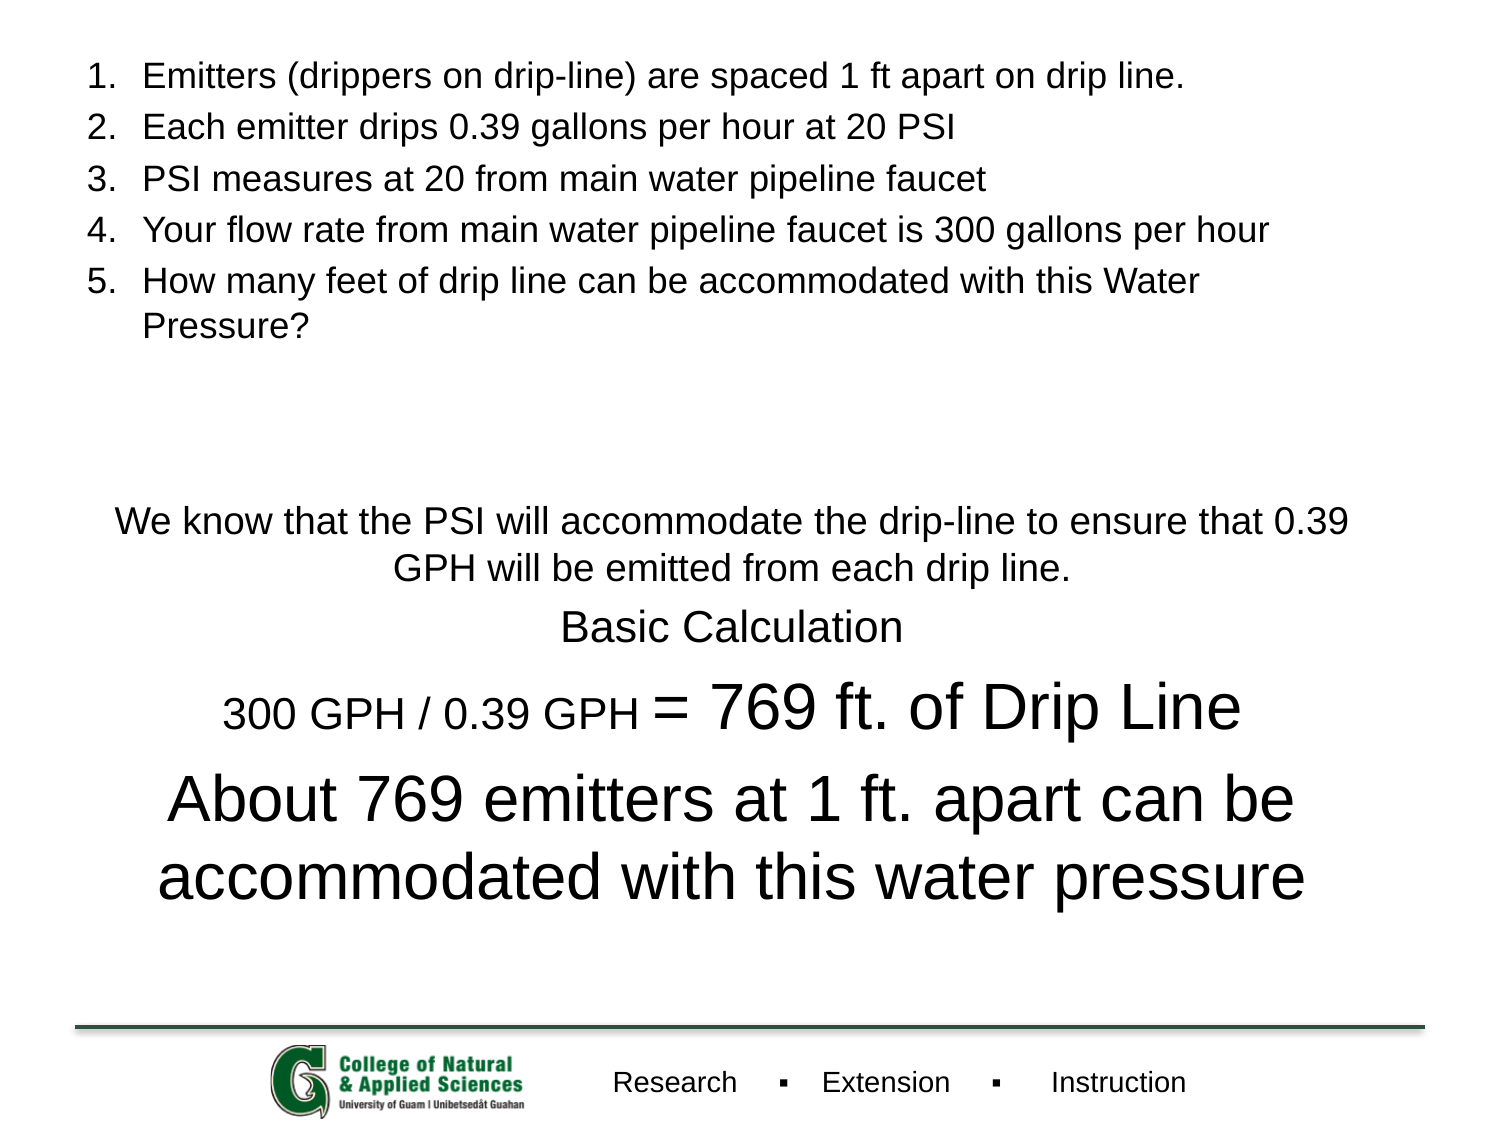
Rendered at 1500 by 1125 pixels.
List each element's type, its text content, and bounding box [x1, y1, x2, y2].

text_box Emitters (drippers on drip-line) are spaced 1 ft apart on drip line. Each emitter drips 0.39 gallons per hour at 20 PSI PSI measures at 20 from main water pipeline faucet Your flow rate from main water pipeline faucet is 300 gallons per hour How many feet of drip line can be accommodated with this Water Pressure? We know that the PSI will accommodate the drip-line to ensure that 0.39 GPH will be emitted from each drip line. Basic Calculation 300 GPH / 0.39 GPH = 769 ft. of Drip Line About 769 emitters at 1 ft. apart can be accommodated with this water pressure [71, 44, 1393, 921]
